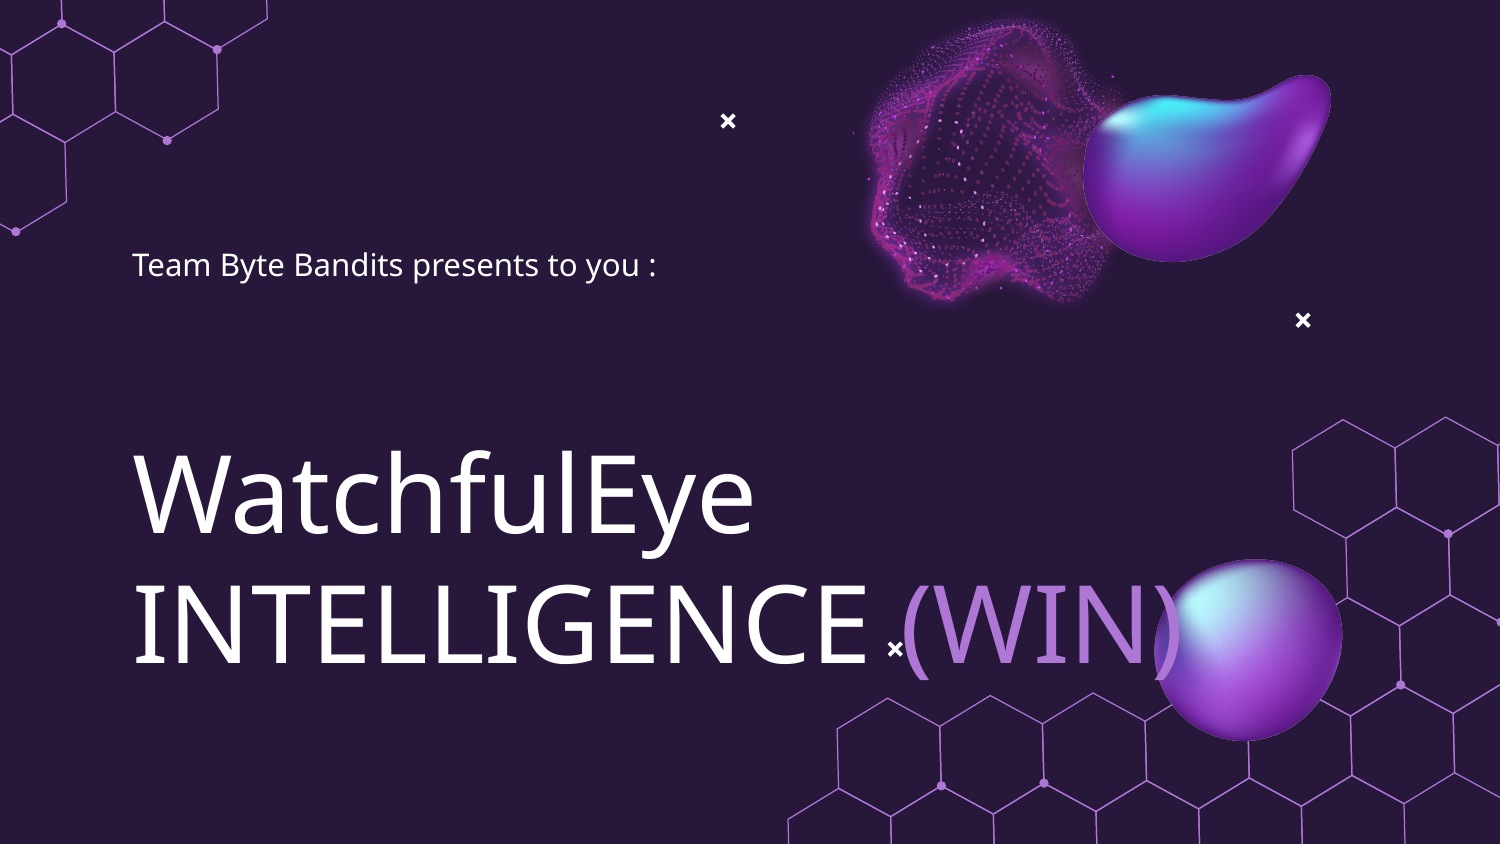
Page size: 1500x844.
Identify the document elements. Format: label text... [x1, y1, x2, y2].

subtitle Team Byte Bandits presents to you : [116, 230, 847, 291]
picture [1152, 533, 1371, 766]
title WatchfulEye INTELLIGENCE (WIN) [116, 340, 1271, 700]
picture [852, 11, 1371, 315]
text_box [888, 642, 902, 656]
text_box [721, 114, 735, 128]
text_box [1296, 313, 1310, 327]
